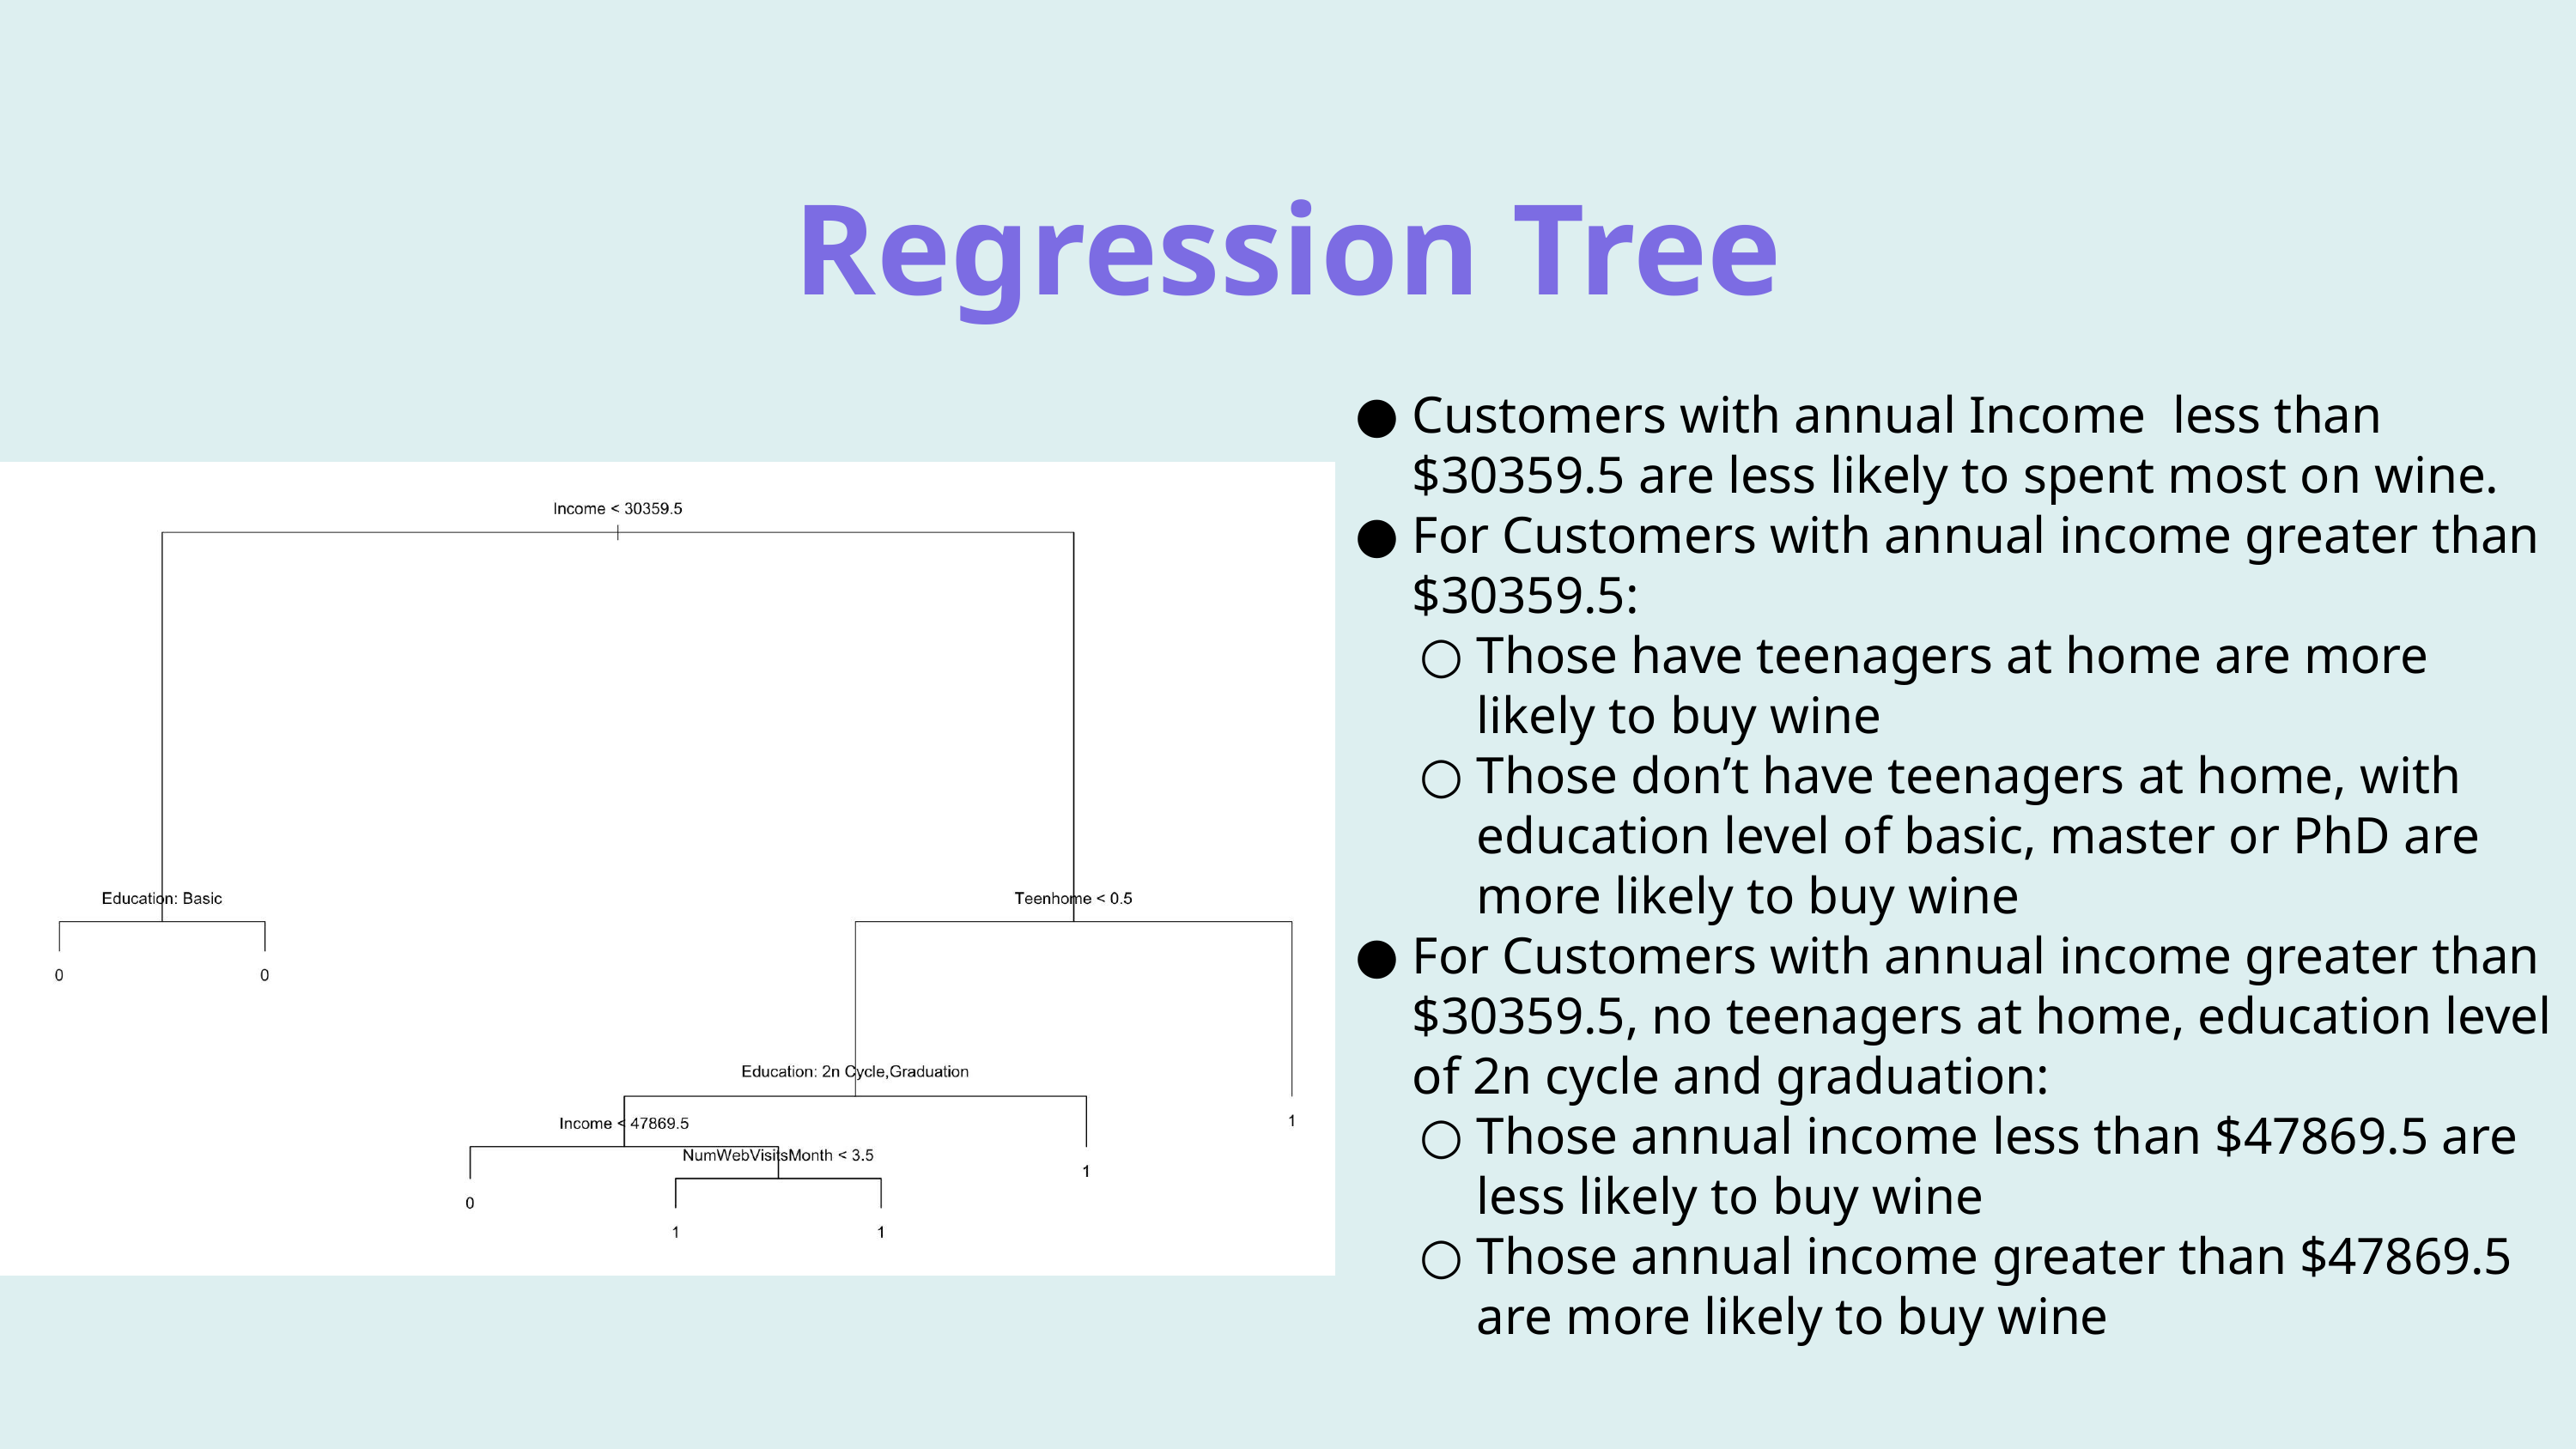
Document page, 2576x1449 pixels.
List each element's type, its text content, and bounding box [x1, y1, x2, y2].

text_box Regression Tree [240, 153, 2336, 320]
picture [0, 462, 1336, 1276]
text_box Customers with annual Income less than $30359.5 are less likely to spent most on wine. For Customers with annual income greater than $30359.5: Those have teenagers at home are more likely to buy wine Those don’t have teenagers at home, with education level of basic, master or PhD are more likely to buy wine For Customers with annual income greater than $30359.5, no teenagers at home, education level of 2n cycle and graduation: Those annual income less than $47869.5 are less likely to buy wine Those annual income greater than $47869.5 are more likely to buy wine [1334, 370, 2567, 1387]
